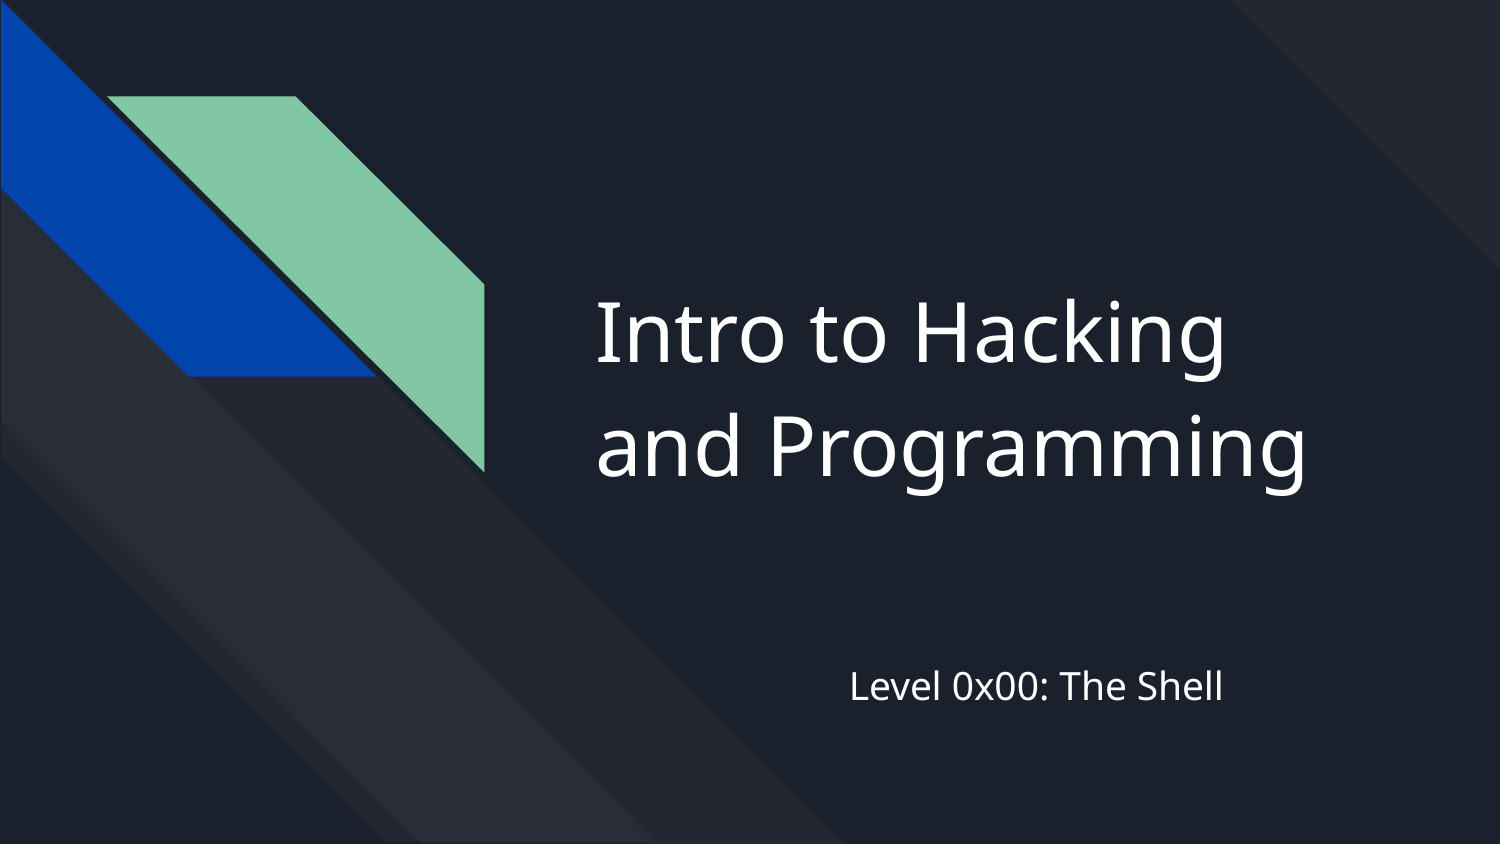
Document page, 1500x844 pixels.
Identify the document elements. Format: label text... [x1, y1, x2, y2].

subtitle Level 0x00: The Shell [833, 643, 1404, 727]
title Intro to Hacking and Programming [580, 258, 1404, 518]
